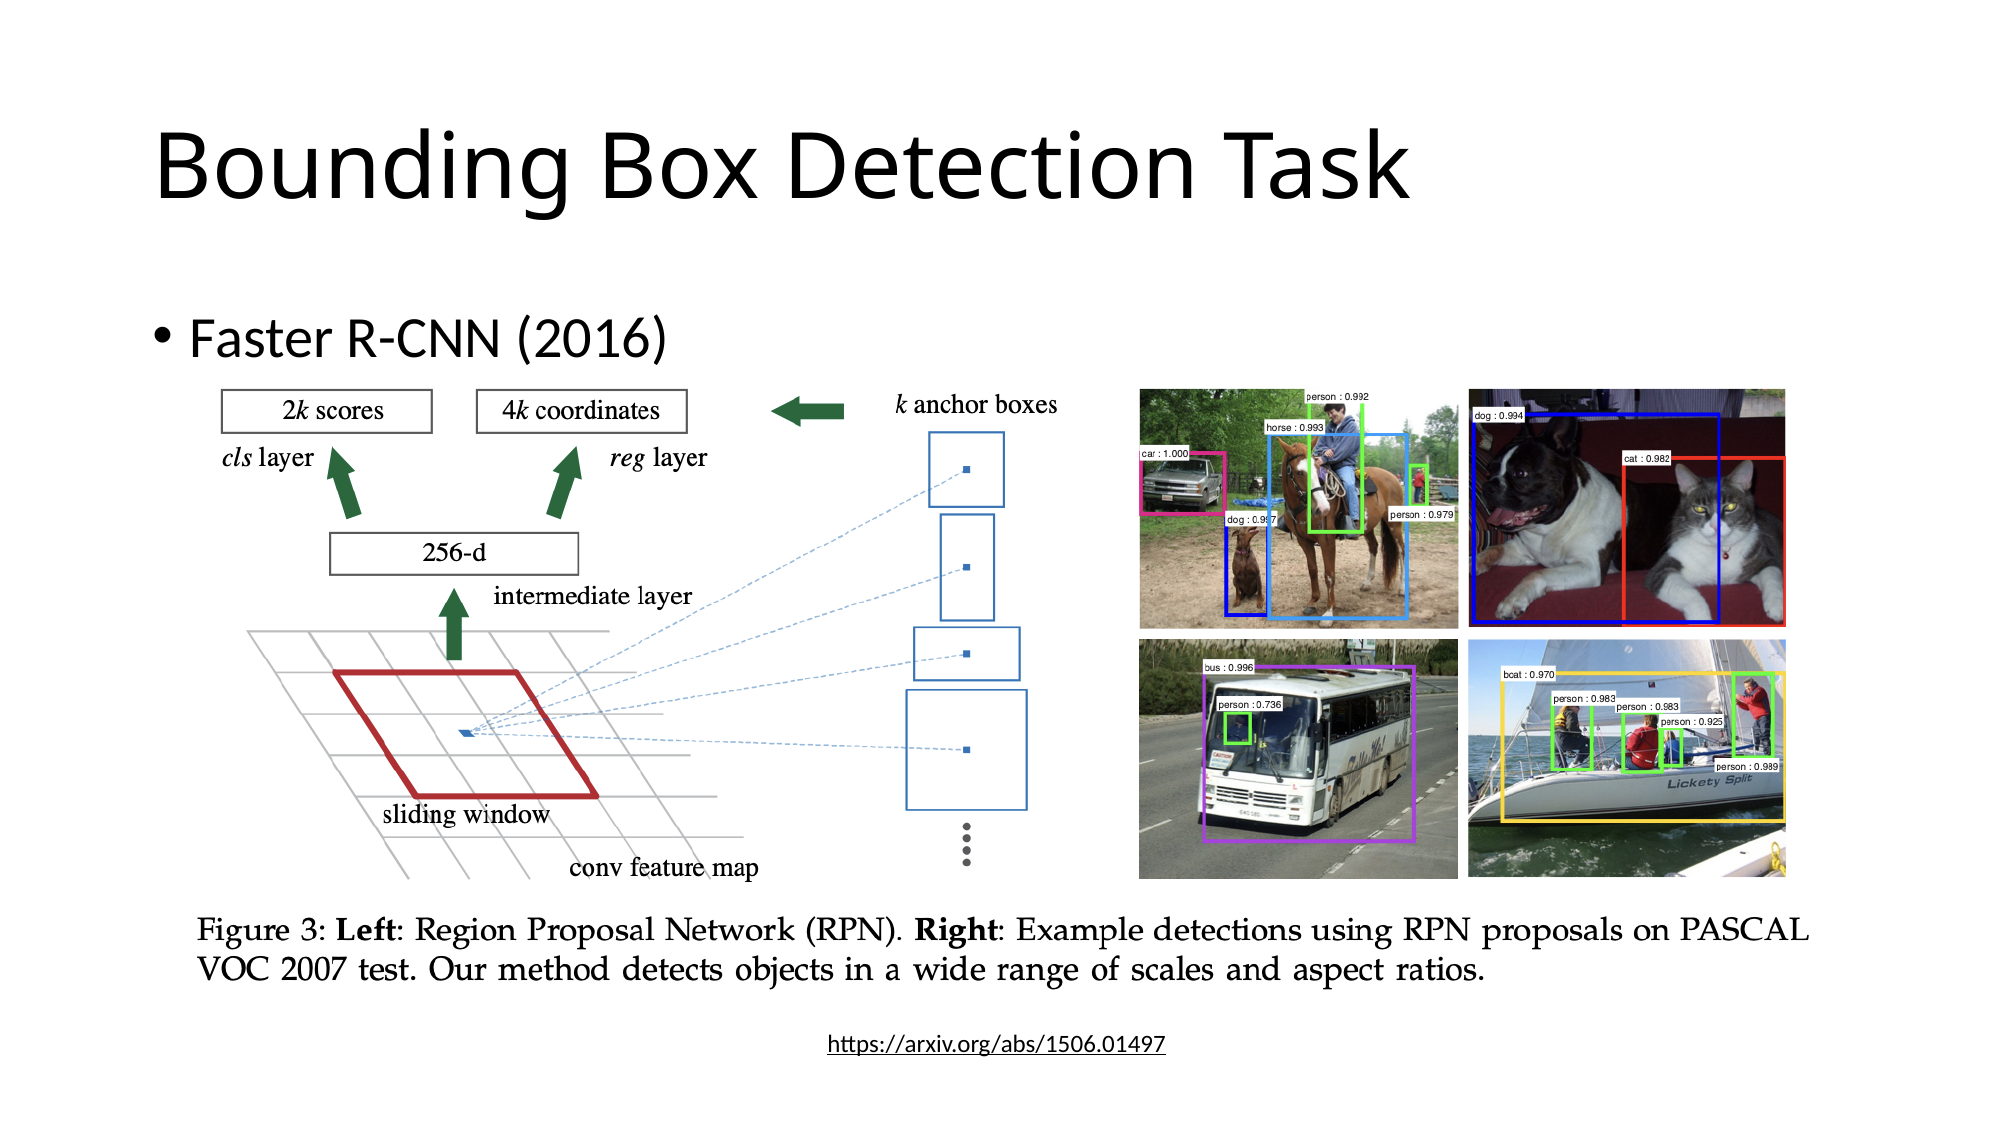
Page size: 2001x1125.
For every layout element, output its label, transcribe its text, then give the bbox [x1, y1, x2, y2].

list Faster R-CNN (2016) [137, 299, 1863, 1014]
picture [179, 378, 1821, 995]
title Bounding Box Detection Task [137, 59, 1863, 278]
text_box https://arxiv.org/abs/1506.01497 [812, 1019, 1188, 1065]
